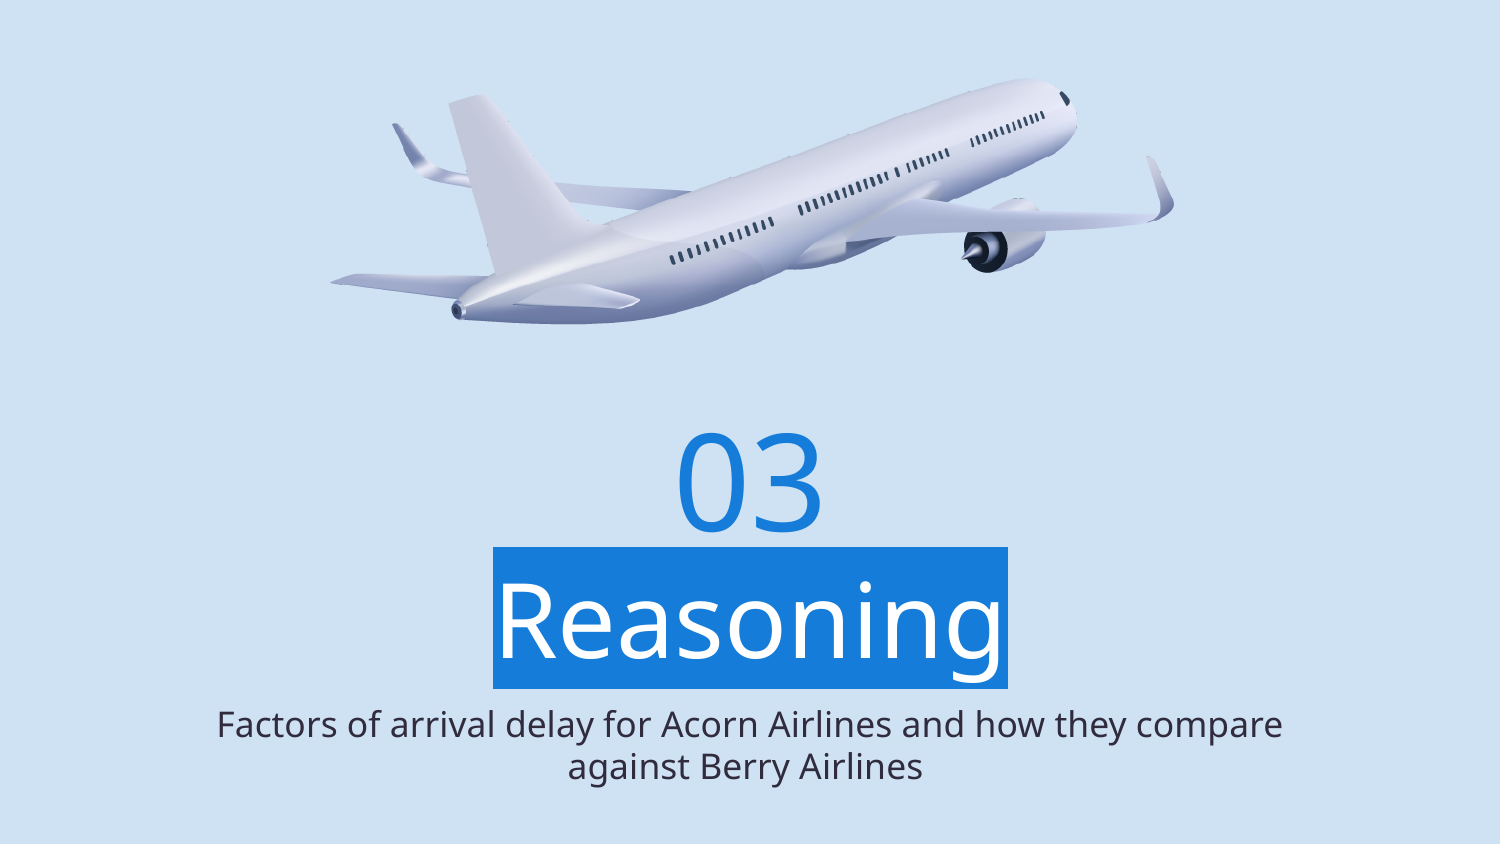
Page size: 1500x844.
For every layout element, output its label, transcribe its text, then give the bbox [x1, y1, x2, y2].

title 03 [637, 416, 864, 538]
picture [298, 49, 1203, 350]
title Reasoning [261, 550, 1240, 683]
subtitle Factors of arrival delay for Acorn Airlines and how they compare against Berry Airlines [143, 683, 1357, 806]
